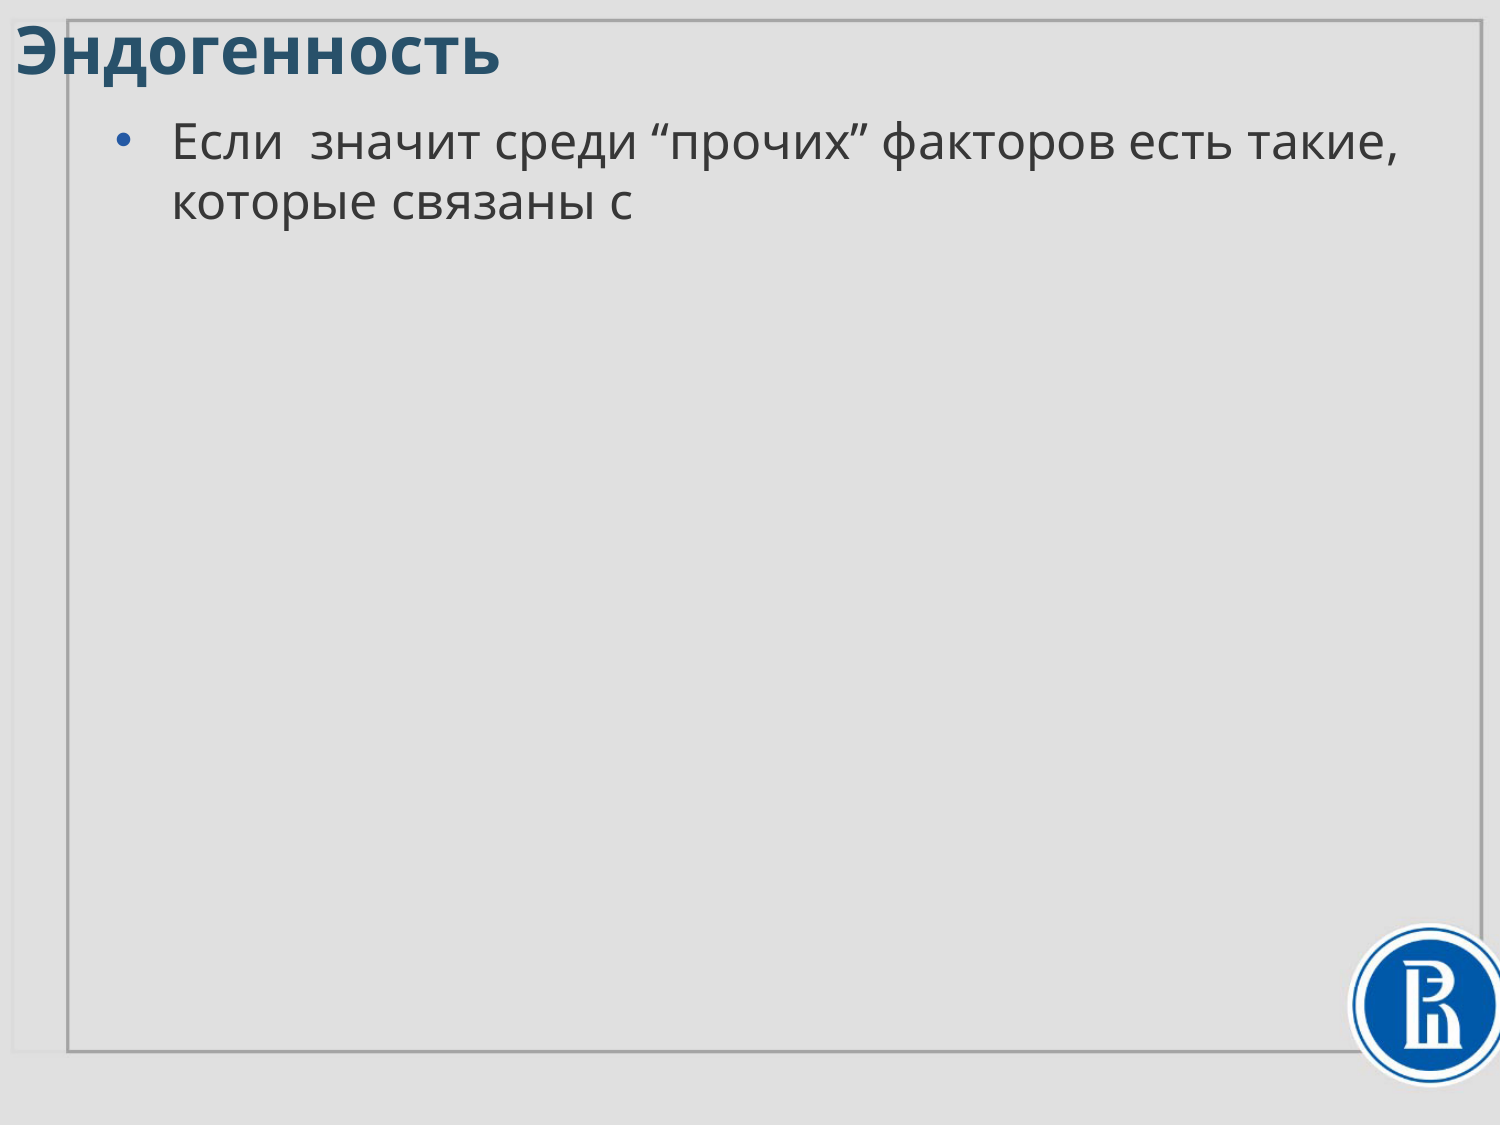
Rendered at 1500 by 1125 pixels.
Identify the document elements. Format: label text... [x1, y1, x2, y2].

text_box Эндогенность [0, 0, 1500, 96]
picture [0, 96, 1500, 1125]
